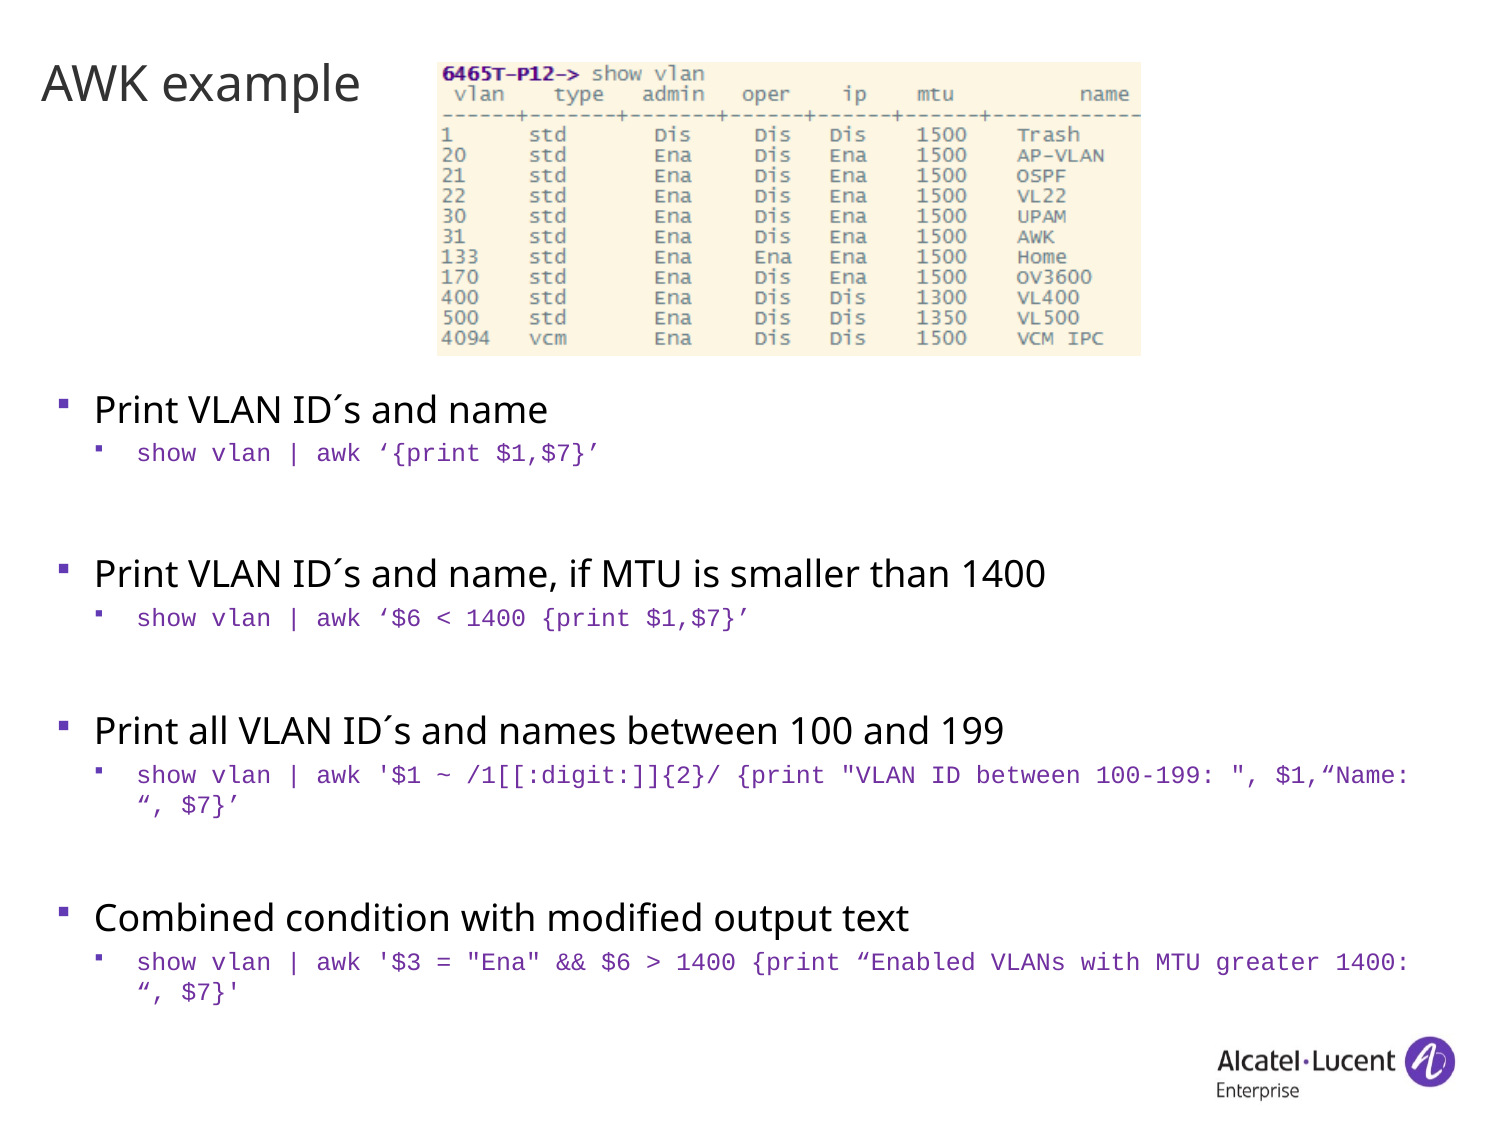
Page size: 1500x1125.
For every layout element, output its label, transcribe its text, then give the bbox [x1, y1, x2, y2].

picture [437, 61, 1142, 357]
title AWK example [41, 17, 1459, 136]
list Print VLAN ID´s and name show vlan | awk ‘{print $1,$7}’ Print VLAN ID´s and name, if MTU is smaller than 1400 show vlan | awk ‘$6 < 1400 {print $1,$7}’ Print all VLAN ID´s and names between 100 and 199 show vlan | awk '$1 ~ /1[[:digit:]]{2}/ {print "VLAN ID between 100-199: ", $1,“Name: “, $7}’ Combined condition with modified output text show vlan | awk '$3 = "Ena" && $6 > 1400 {print “Enabled VLANs with MTU greater 1400: “, $7}' [41, 377, 1459, 1125]
